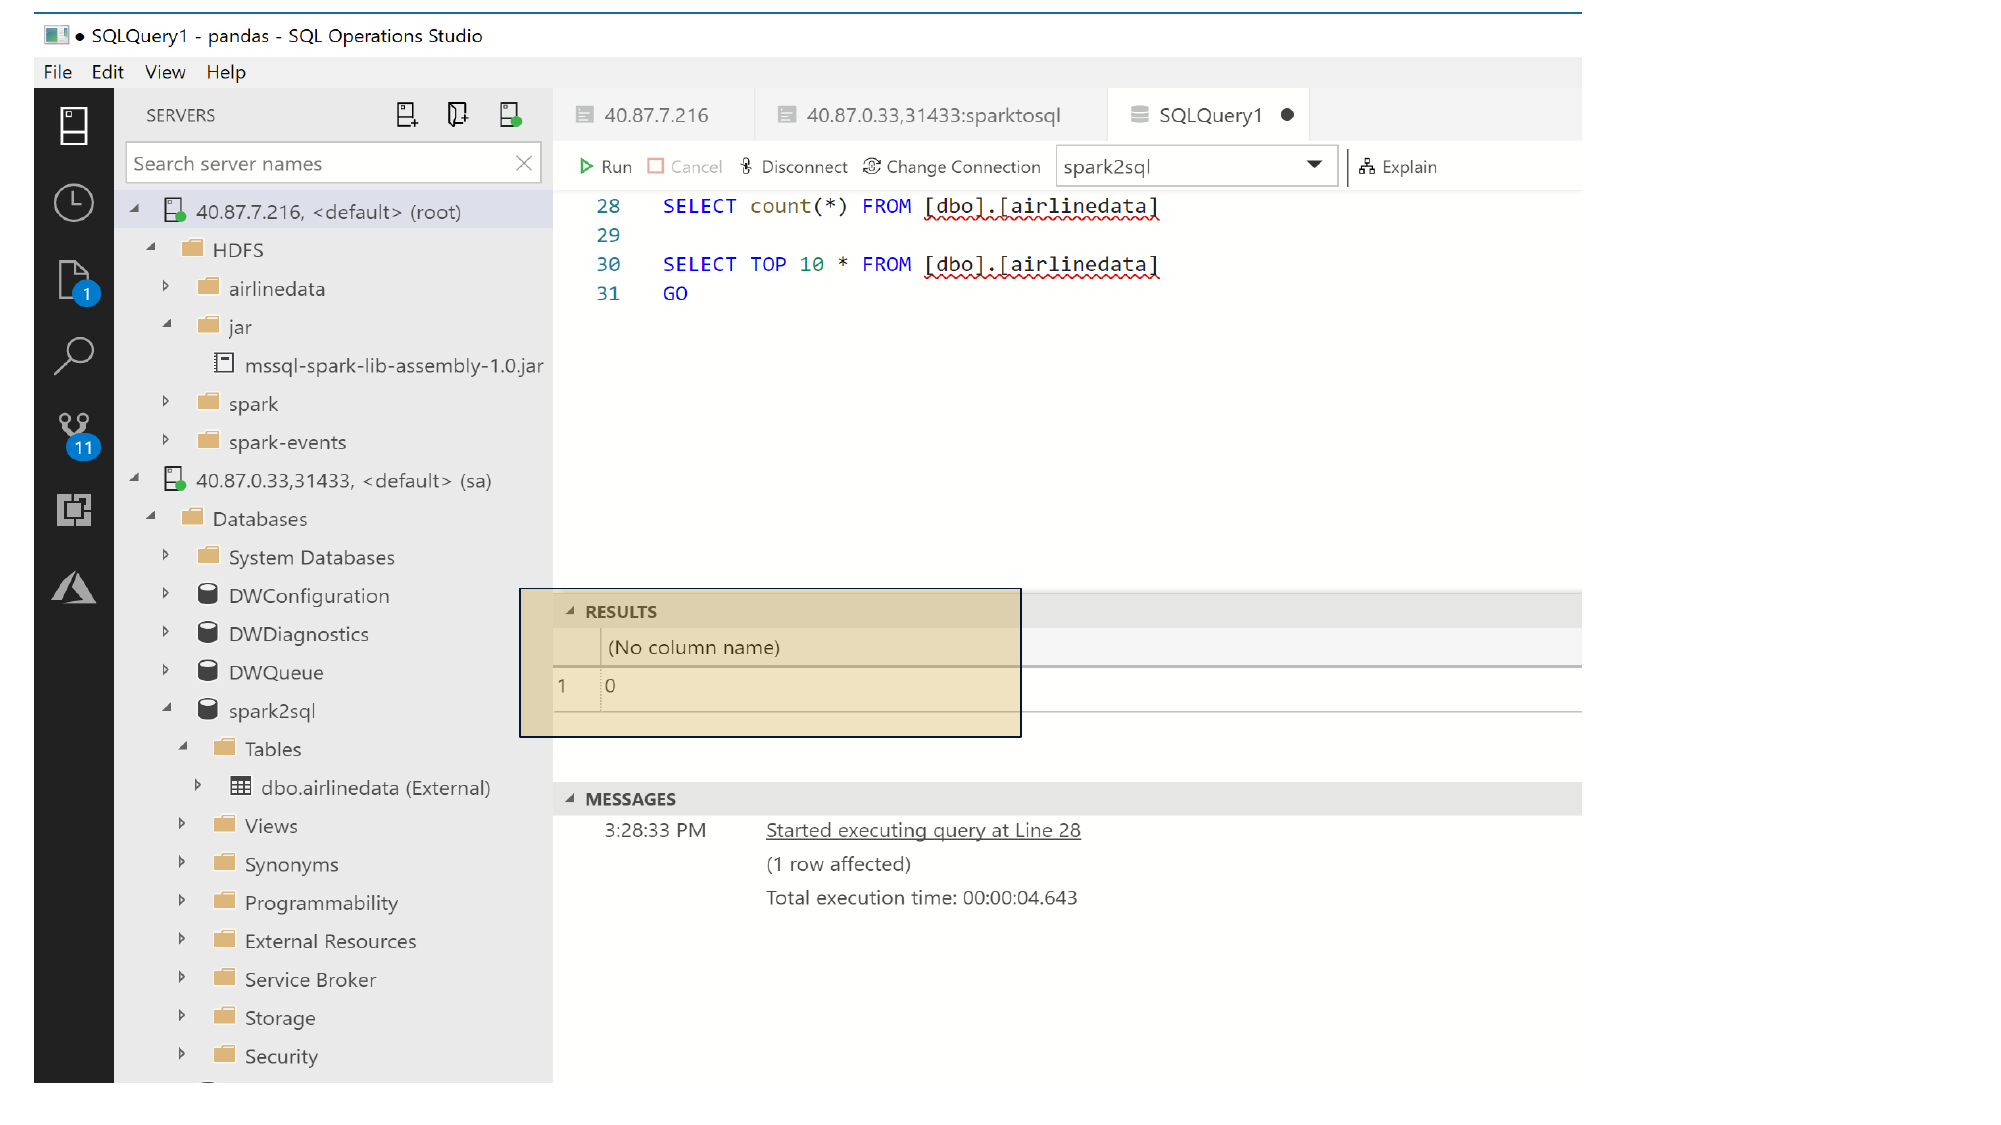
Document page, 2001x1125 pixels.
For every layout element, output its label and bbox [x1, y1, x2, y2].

picture [33, 12, 1582, 1083]
